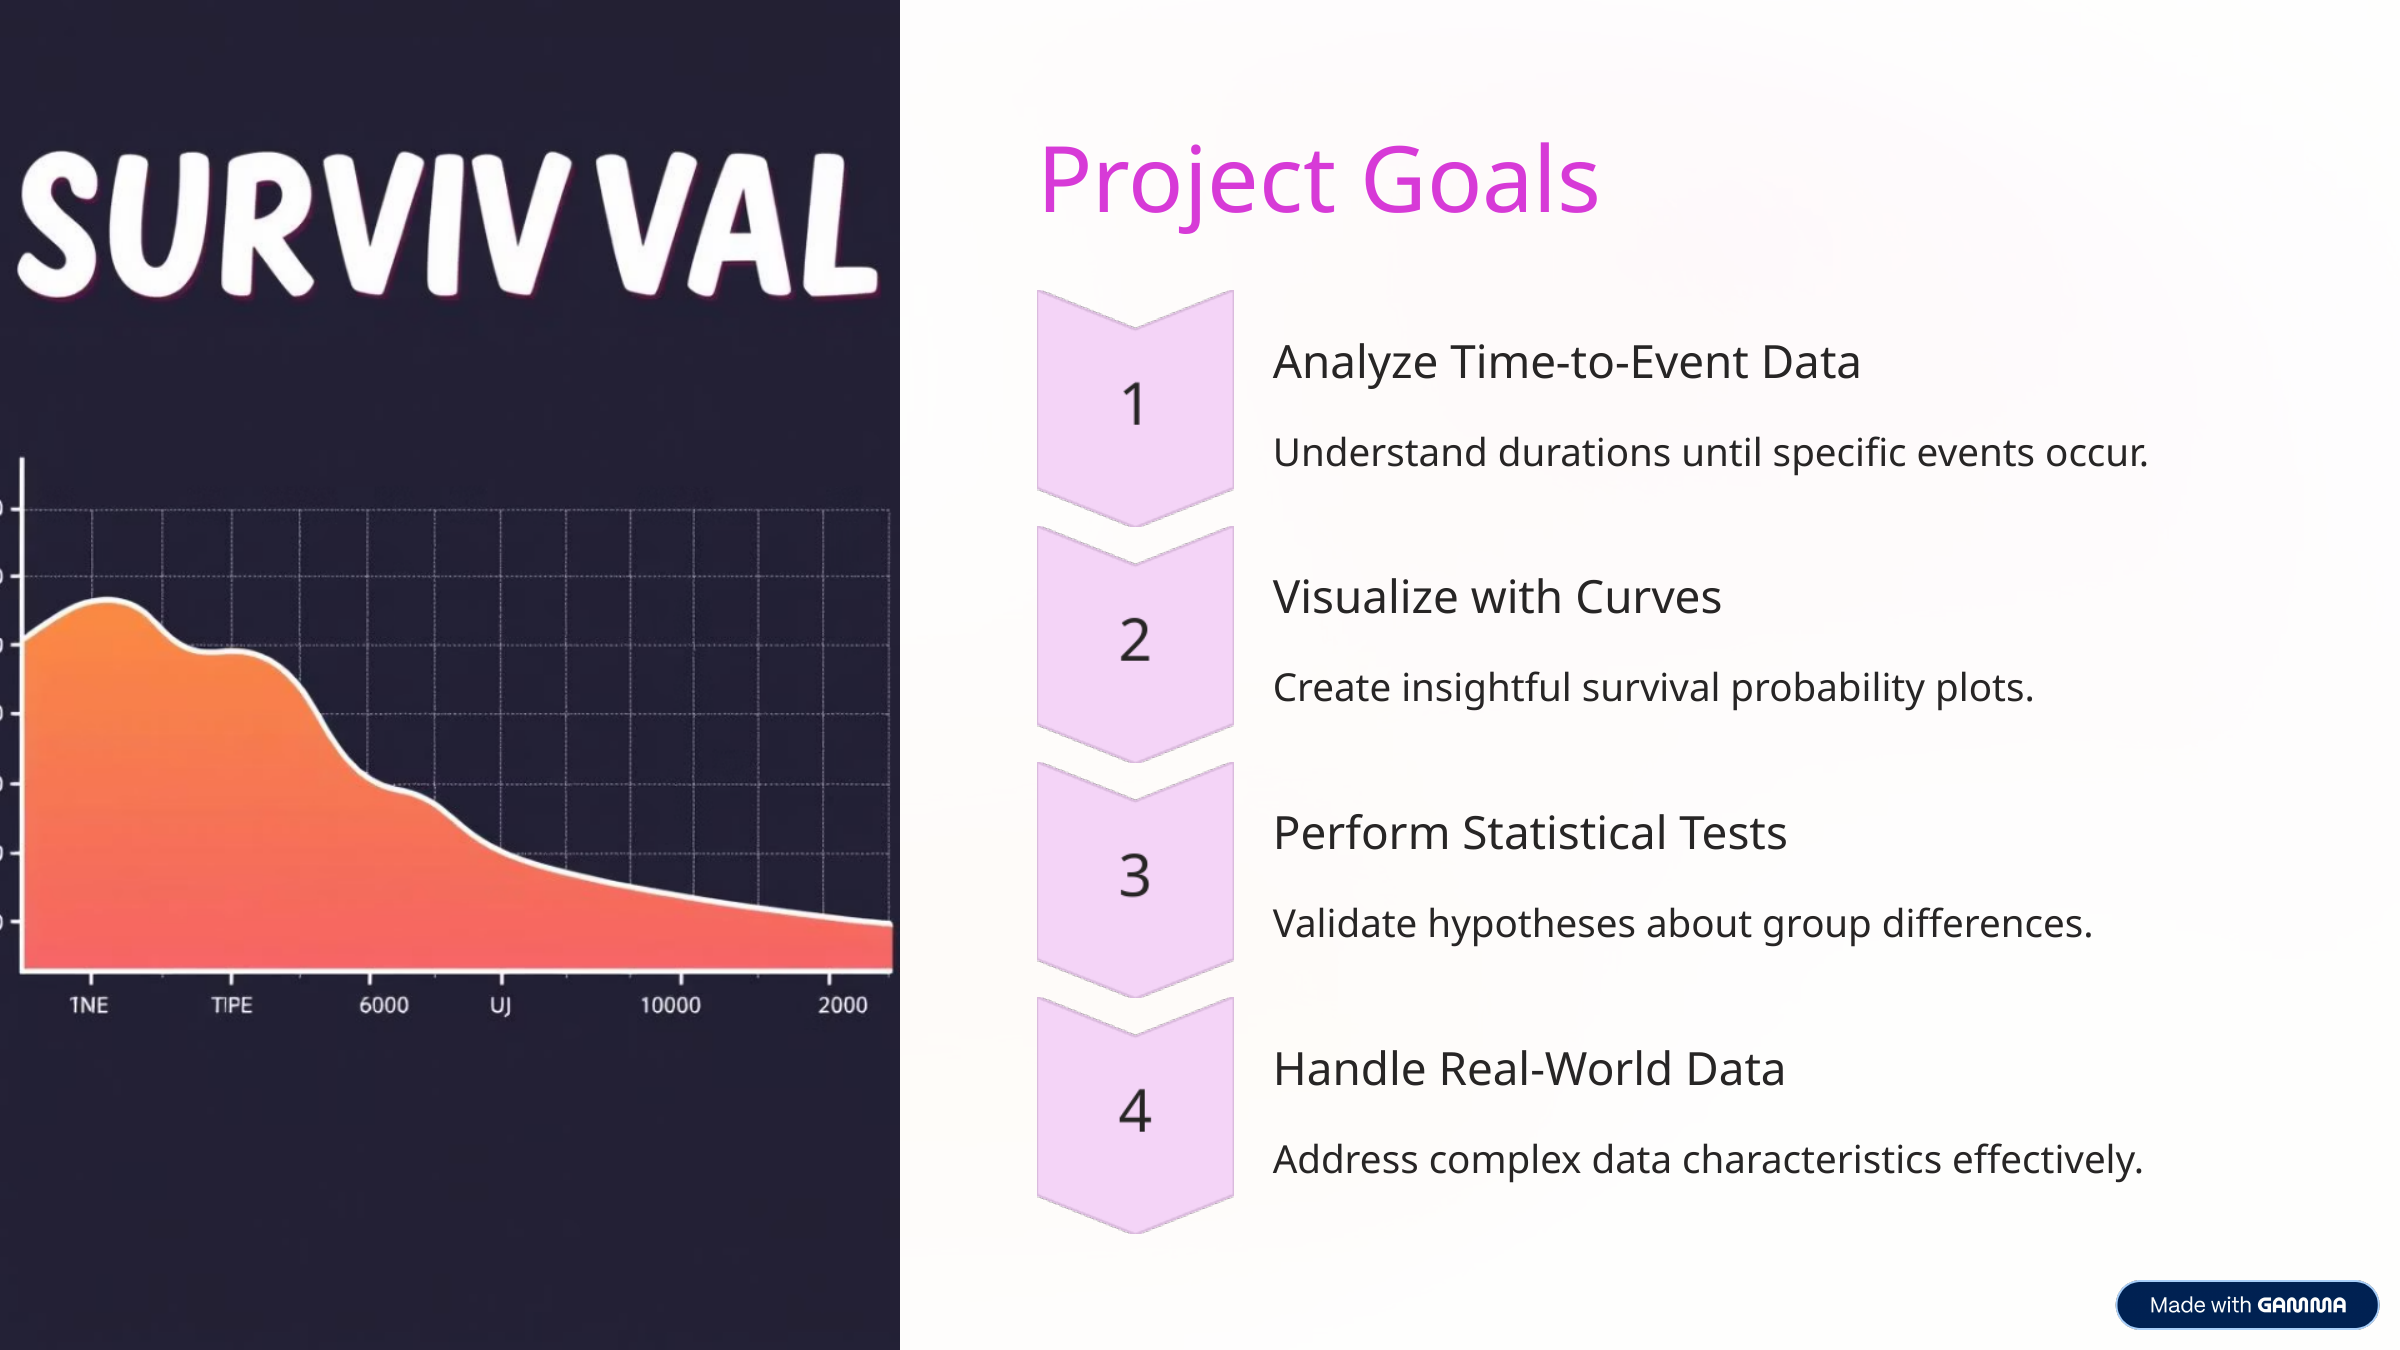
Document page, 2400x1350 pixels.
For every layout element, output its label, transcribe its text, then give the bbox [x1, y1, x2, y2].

text_box Address complex data characteristics effectively. [1272, 1118, 2263, 1182]
text_box Create insightful survival probability plots. [1272, 647, 2263, 710]
picture [0, 0, 900, 1350]
text_box Handle Real-World Data [1272, 1037, 1774, 1095]
text_box Visualize with Curves [1272, 565, 1735, 624]
picture [1037, 290, 1234, 1234]
text_box Validate hypotheses about group differences. [1272, 882, 2263, 946]
text_box Analyze Time-to-Event Data [1272, 330, 1852, 388]
text_box Understand durations until specific events occur. [1272, 411, 2263, 475]
text_box Project Goals [1037, 116, 1962, 232]
text_box Perform Statistical Tests [1272, 801, 1779, 860]
picture [2106, 1271, 2389, 1339]
